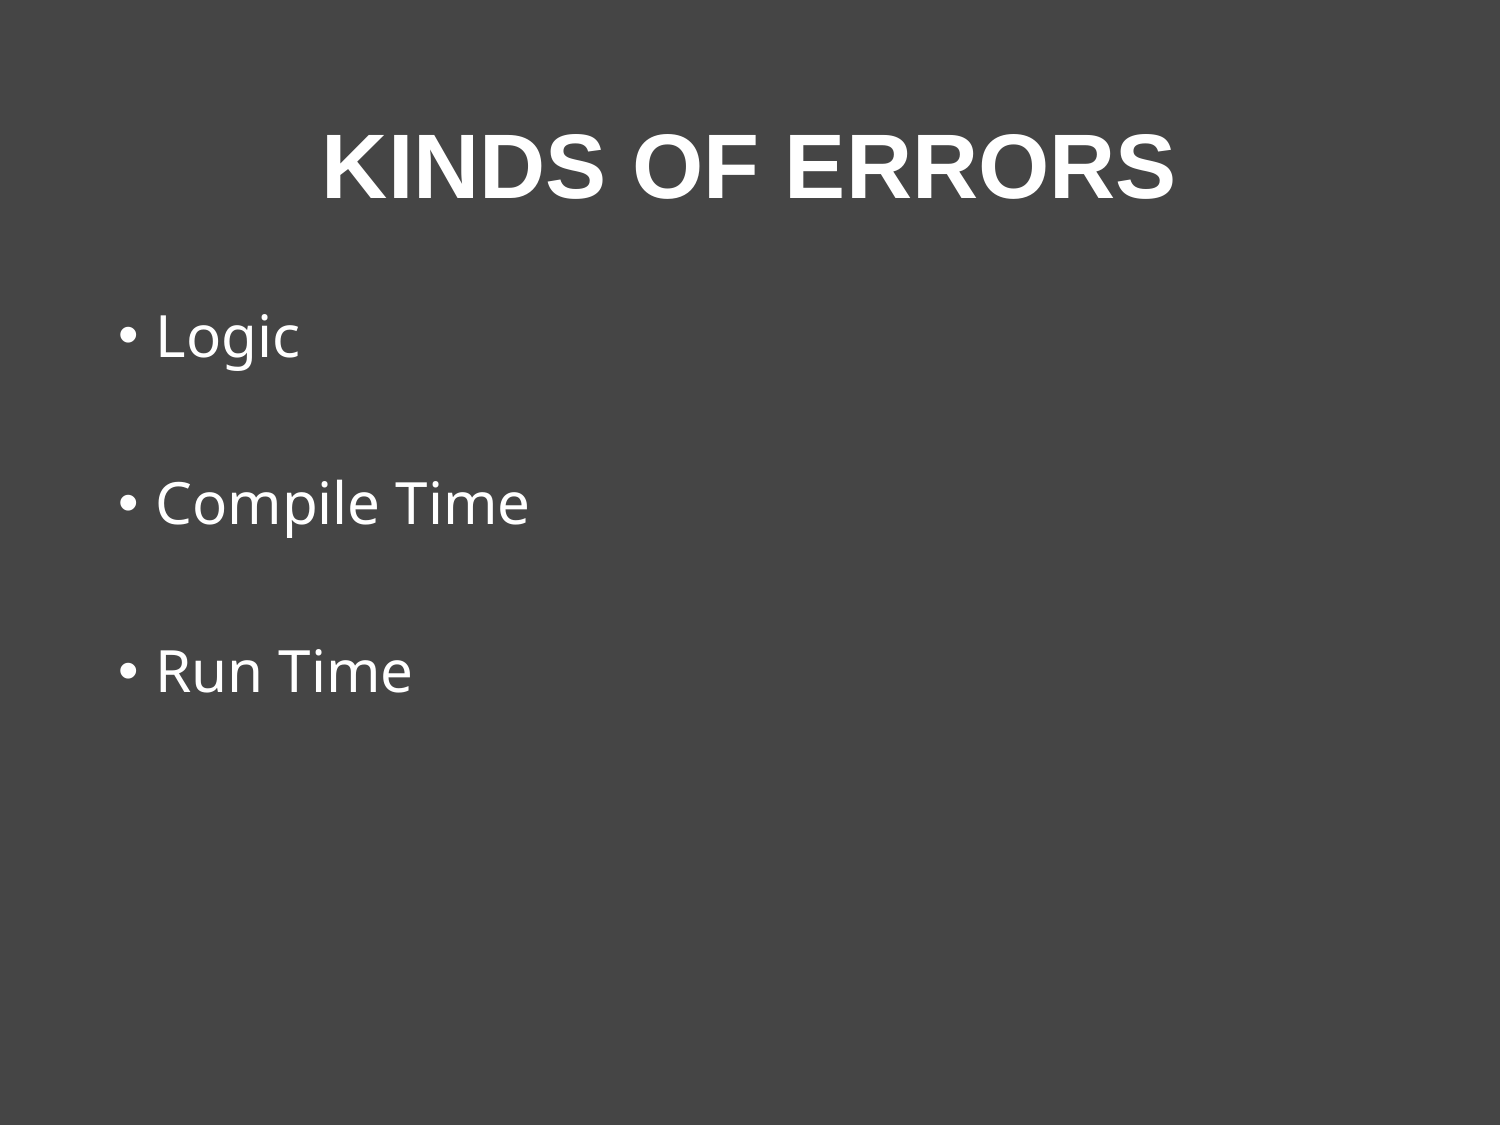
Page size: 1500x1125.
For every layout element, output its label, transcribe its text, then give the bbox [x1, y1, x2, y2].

list Logic Compile Time Run Time [103, 299, 1397, 1014]
title Kinds of errors [103, 59, 1397, 278]
